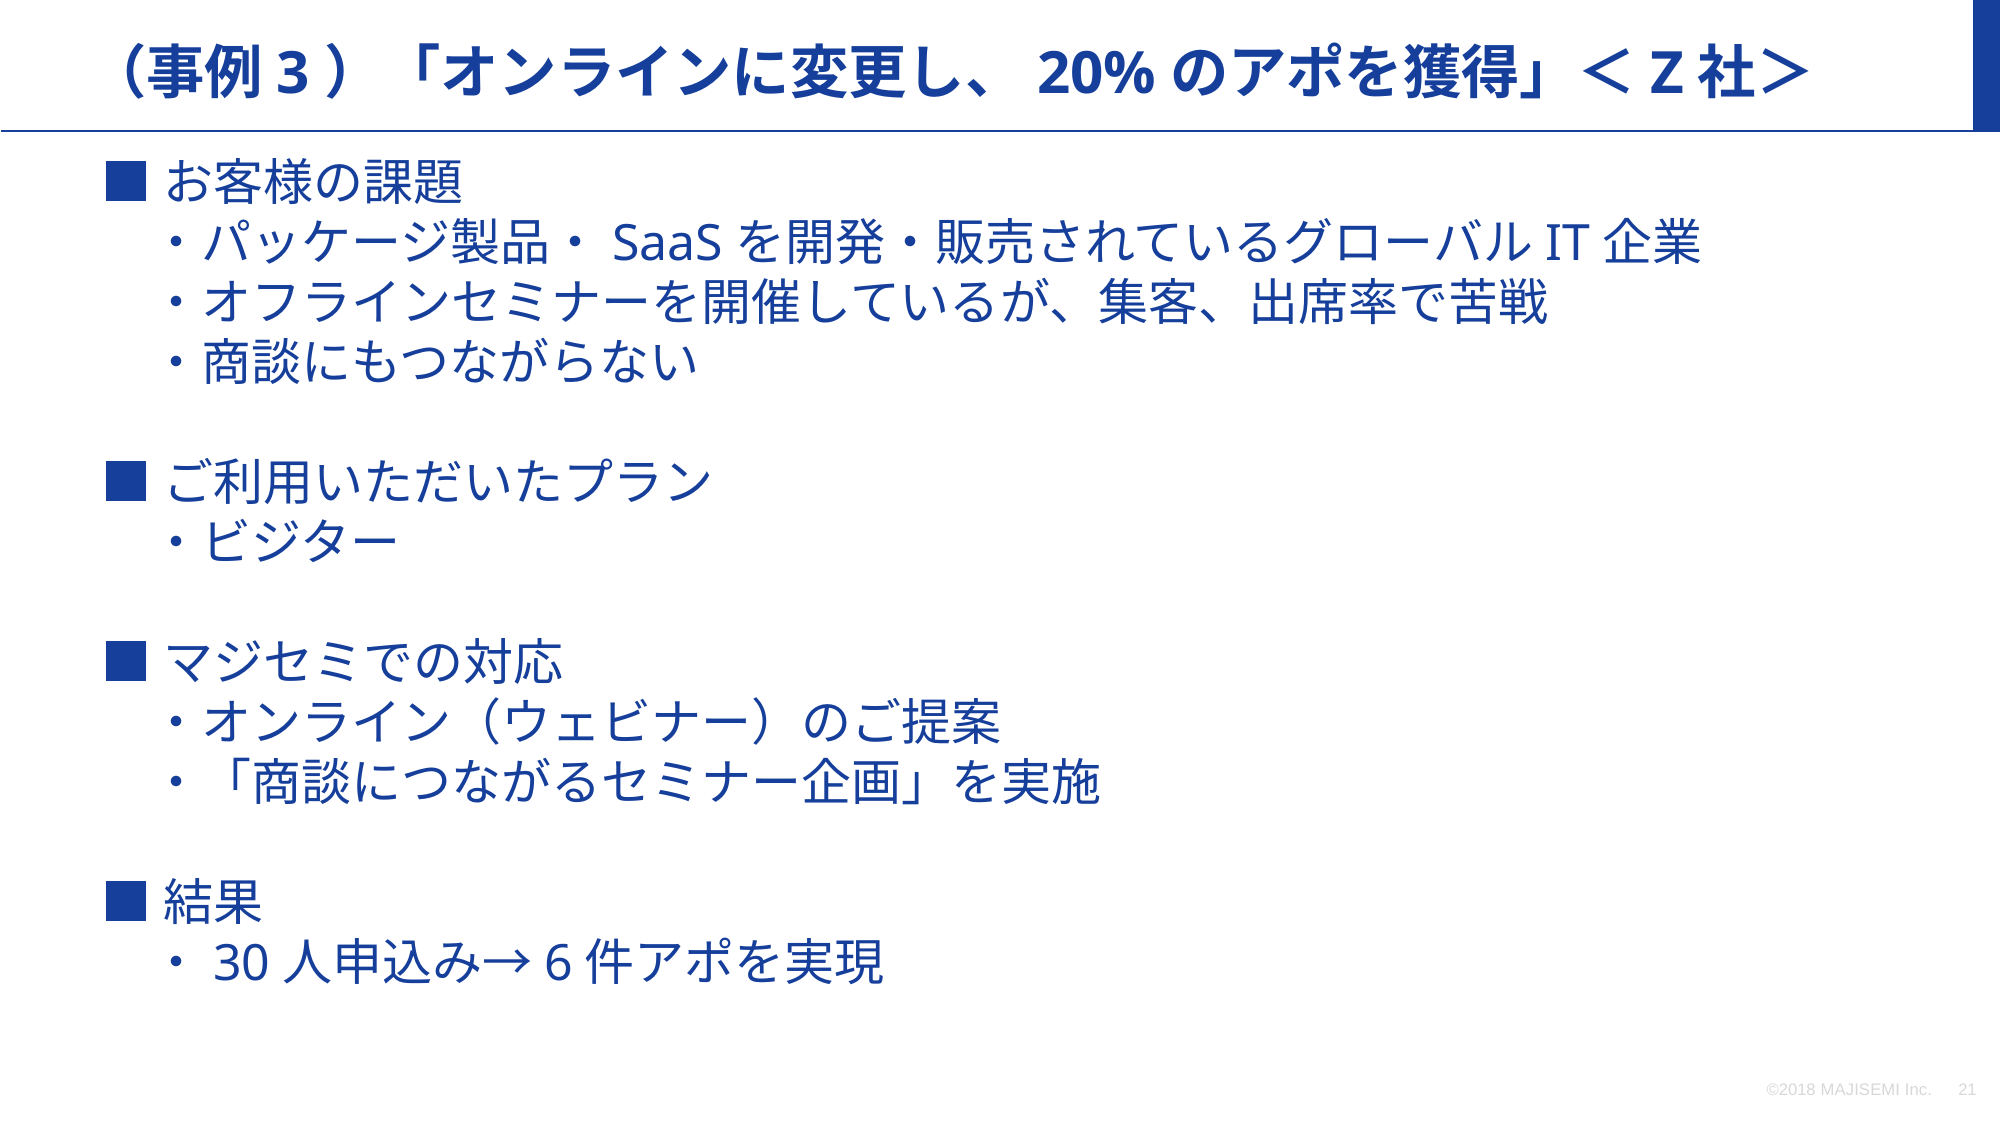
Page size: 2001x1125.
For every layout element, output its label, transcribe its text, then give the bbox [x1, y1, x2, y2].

text_box [1973, 0, 2000, 130]
text_box ©2018 MAJISEMI Inc. [1667, 1058, 1928, 1119]
text_box ■お客様の課題 ・パッケージ製品・SaaSを開発・販売されているグローバルIT企業 ・オフラインセミナーを開催しているが、集客、出席率で苦戦 ・商談にもつながらない ■ご利用いただいたプラン ・ビジター ■マジセミでの対応 ・オンライン（ウェビナー）のご提案 ・「商談につながるセミナー企画」を実施 ■結果 ・30人申込み→6件アポを実現 [86, 143, 1938, 999]
text_box （事例3）「オンラインに変更し、20%のアポを獲得」＜Z社＞ [73, 17, 1938, 113]
text_box ‹#› [1928, 1058, 1992, 1119]
